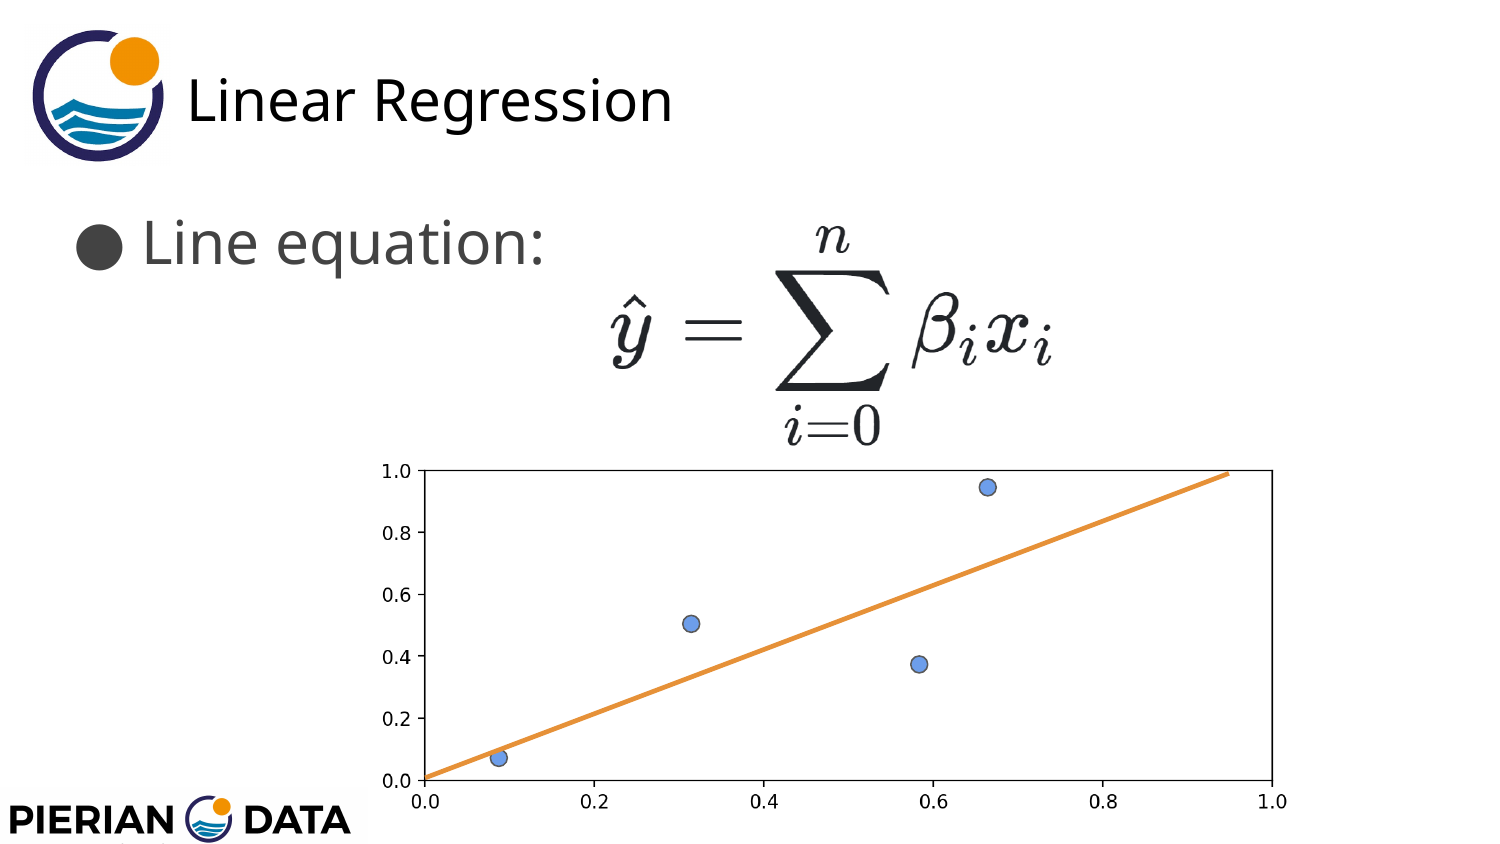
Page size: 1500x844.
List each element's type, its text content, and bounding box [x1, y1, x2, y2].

title Linear Regression [176, 48, 1449, 143]
picture [24, 24, 172, 167]
list Line equation: [51, 189, 1476, 750]
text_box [424, 473, 1230, 778]
picture [0, 212, 1300, 844]
